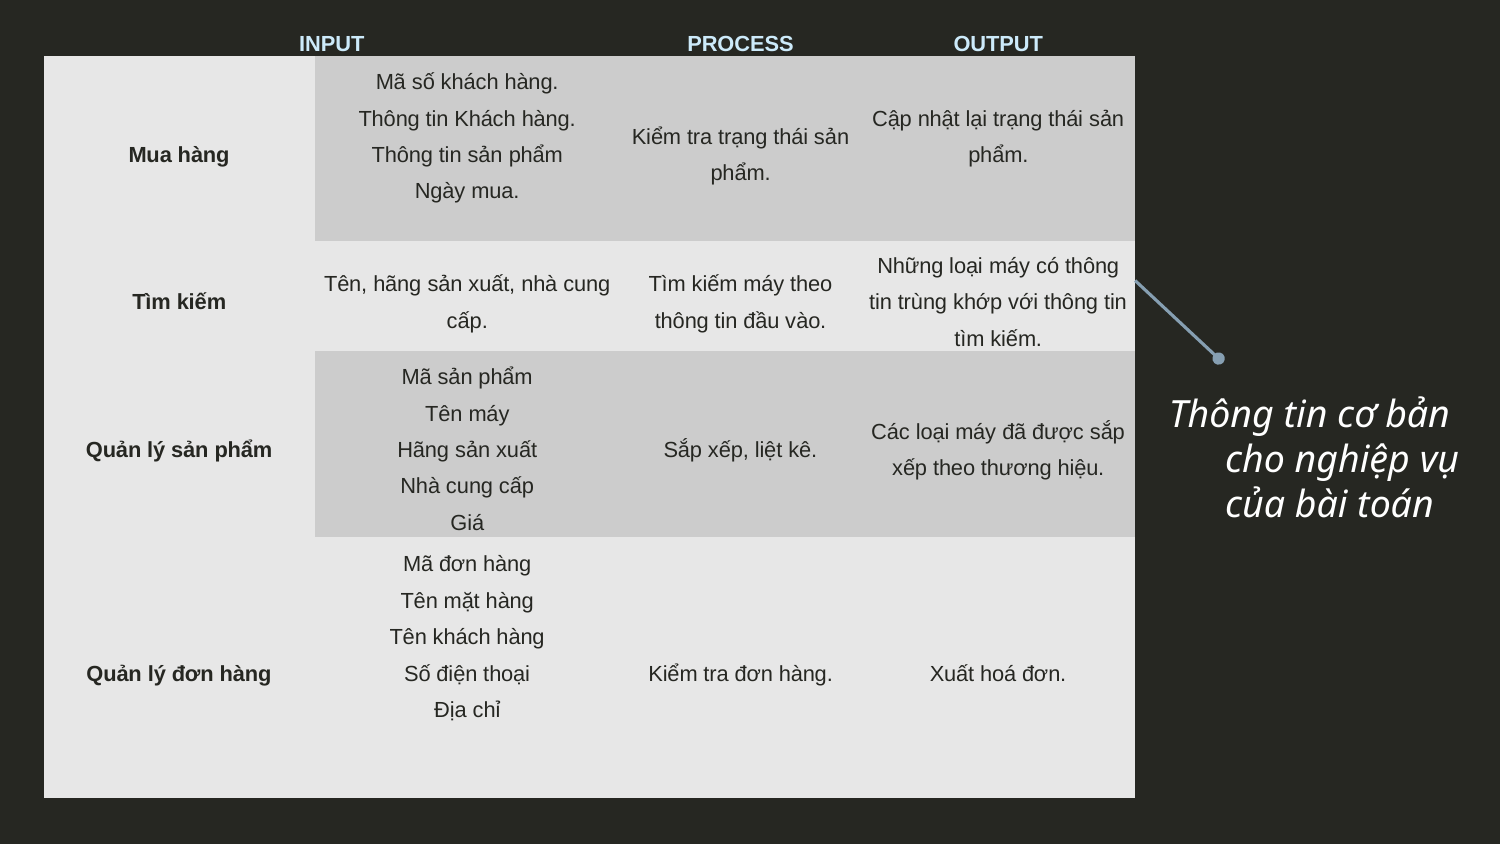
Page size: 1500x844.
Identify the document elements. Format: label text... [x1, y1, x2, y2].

table_cell Tìm kiếm [44, 241, 315, 351]
table_cell Các loại máy đã được sắp xếp theo thương hiệu. [861, 351, 1135, 537]
table_header INPUT [44, 20, 620, 56]
table_cell Mã sản phẩm Tên máy Hãng sản xuất Nhà cung cấp Giá [315, 351, 620, 537]
table_header PROCESS [620, 20, 861, 56]
table_cell Mua hàng [44, 56, 315, 241]
subtitle Thông tin cơ bản cho nghiệp vụ của bài toán [1135, 358, 1500, 556]
table_cell Quản lý đơn hàng [44, 537, 315, 798]
table_cell Tìm kiếm máy theo thông tin đầu vào. [620, 241, 861, 351]
table_cell Kiểm tra trạng thái sản phẩm. [620, 56, 861, 241]
table_cell Xuất hoá đơn. [861, 537, 1135, 798]
table_cell Kiểm tra đơn hàng. [620, 537, 861, 798]
table_cell Quản lý sản phẩm [44, 351, 315, 537]
table_header OUTPUT [861, 20, 1135, 56]
table_cell Những loại máy có thông tin trùng khớp với thông tin tìm kiếm. [861, 241, 1135, 351]
table_cell Tên, hãng sản xuất, nhà cung cấp. [315, 241, 620, 351]
table_cell Mã số khách hàng. Thông tin Khách hàng. Thông tin sản phẩm Ngày mua. [315, 56, 620, 241]
table_cell Cập nhật lại trạng thái sản phẩm. [861, 56, 1135, 241]
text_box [1134, 280, 1219, 359]
table_cell Mã đơn hàng Tên mặt hàng Tên khách hàng Số điện thoại Địa chỉ [315, 537, 620, 798]
table_cell Sắp xếp, liệt kê. [620, 351, 861, 537]
